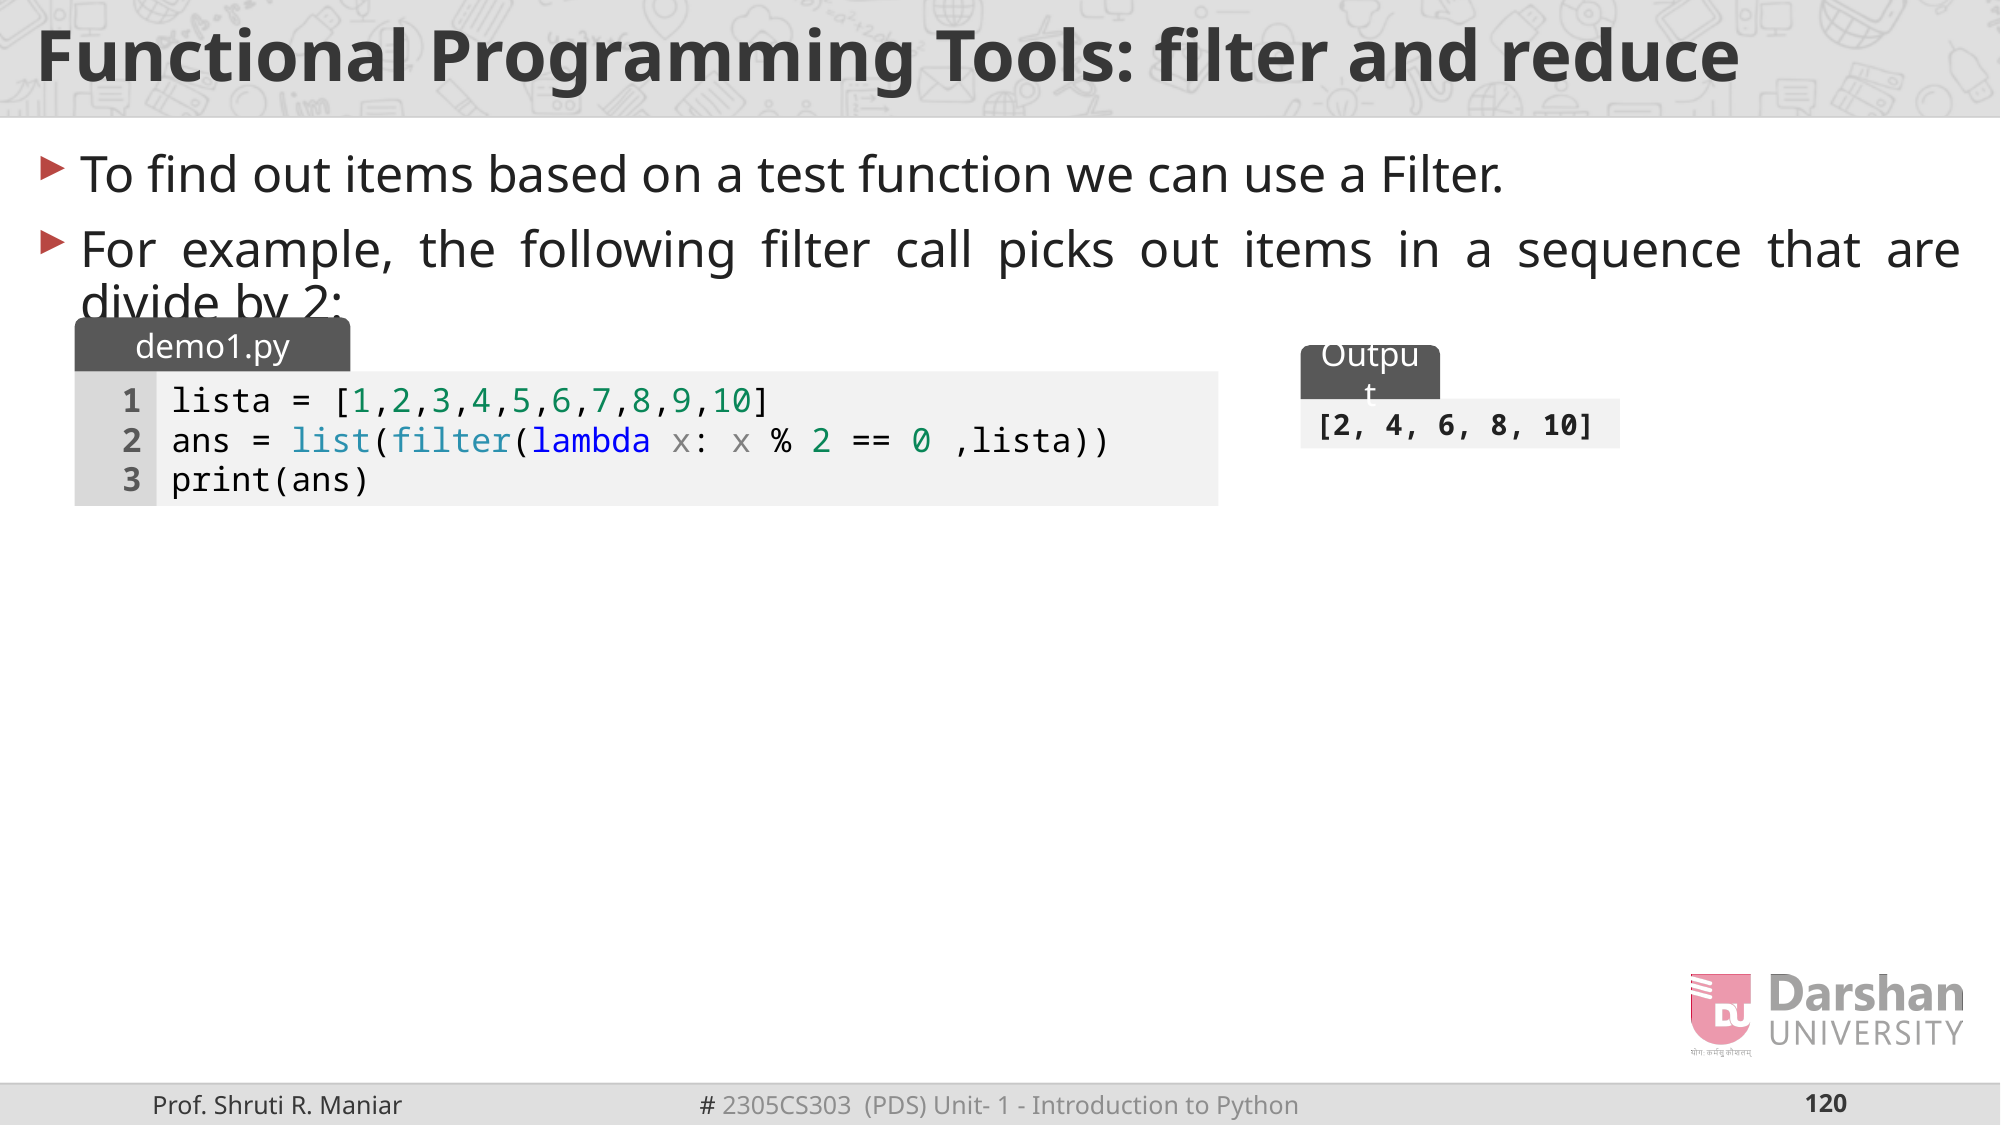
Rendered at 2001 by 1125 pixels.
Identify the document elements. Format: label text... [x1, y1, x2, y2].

list To find out items based on a test function we can use a Filter. For example, the following filter call picks out items in a sequence that are divide by 2: [21, 141, 1979, 293]
text_box 1 2 3 [74, 373, 157, 506]
text_box Output [1299, 344, 1442, 401]
text_box lista = [1,2,3,4,5,6,7,8,9,10] ans = list(filter(lambda x: x % 2 == 0 ,lista)) print(ans) [157, 371, 1219, 506]
text_box [2, 4, 6, 8, 10] [1300, 398, 1620, 449]
text_box demo1.py [73, 316, 352, 373]
title Functional Programming Tools: filter and reduce [0, 0, 2000, 117]
text_box Syntax [1691, 974, 1963, 1057]
